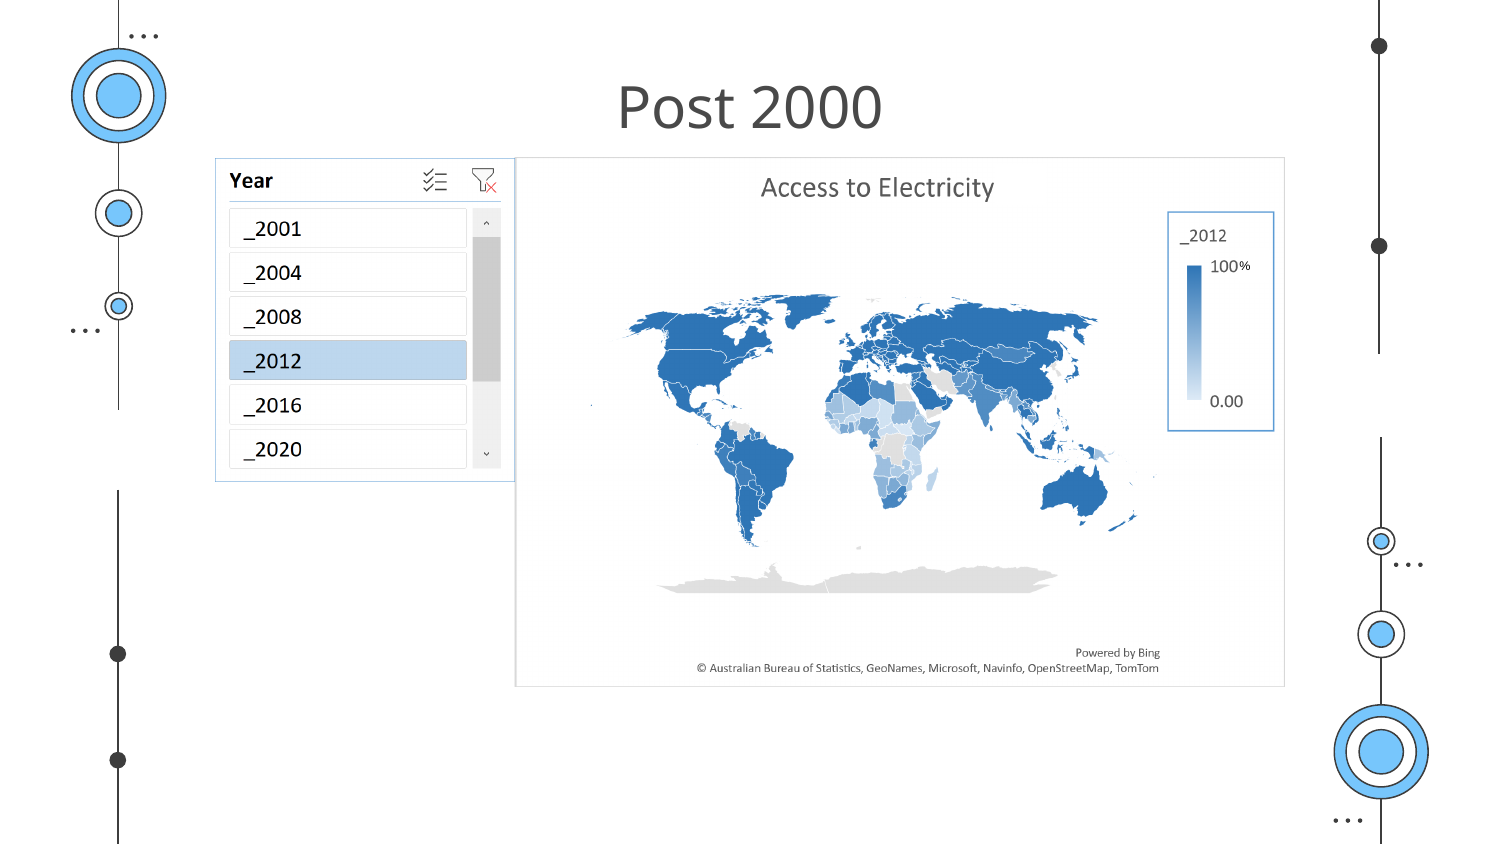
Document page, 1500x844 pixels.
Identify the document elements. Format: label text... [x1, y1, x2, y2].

title Post 2000 [299, 55, 1201, 150]
picture [215, 156, 1285, 687]
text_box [1226, 249, 1269, 282]
